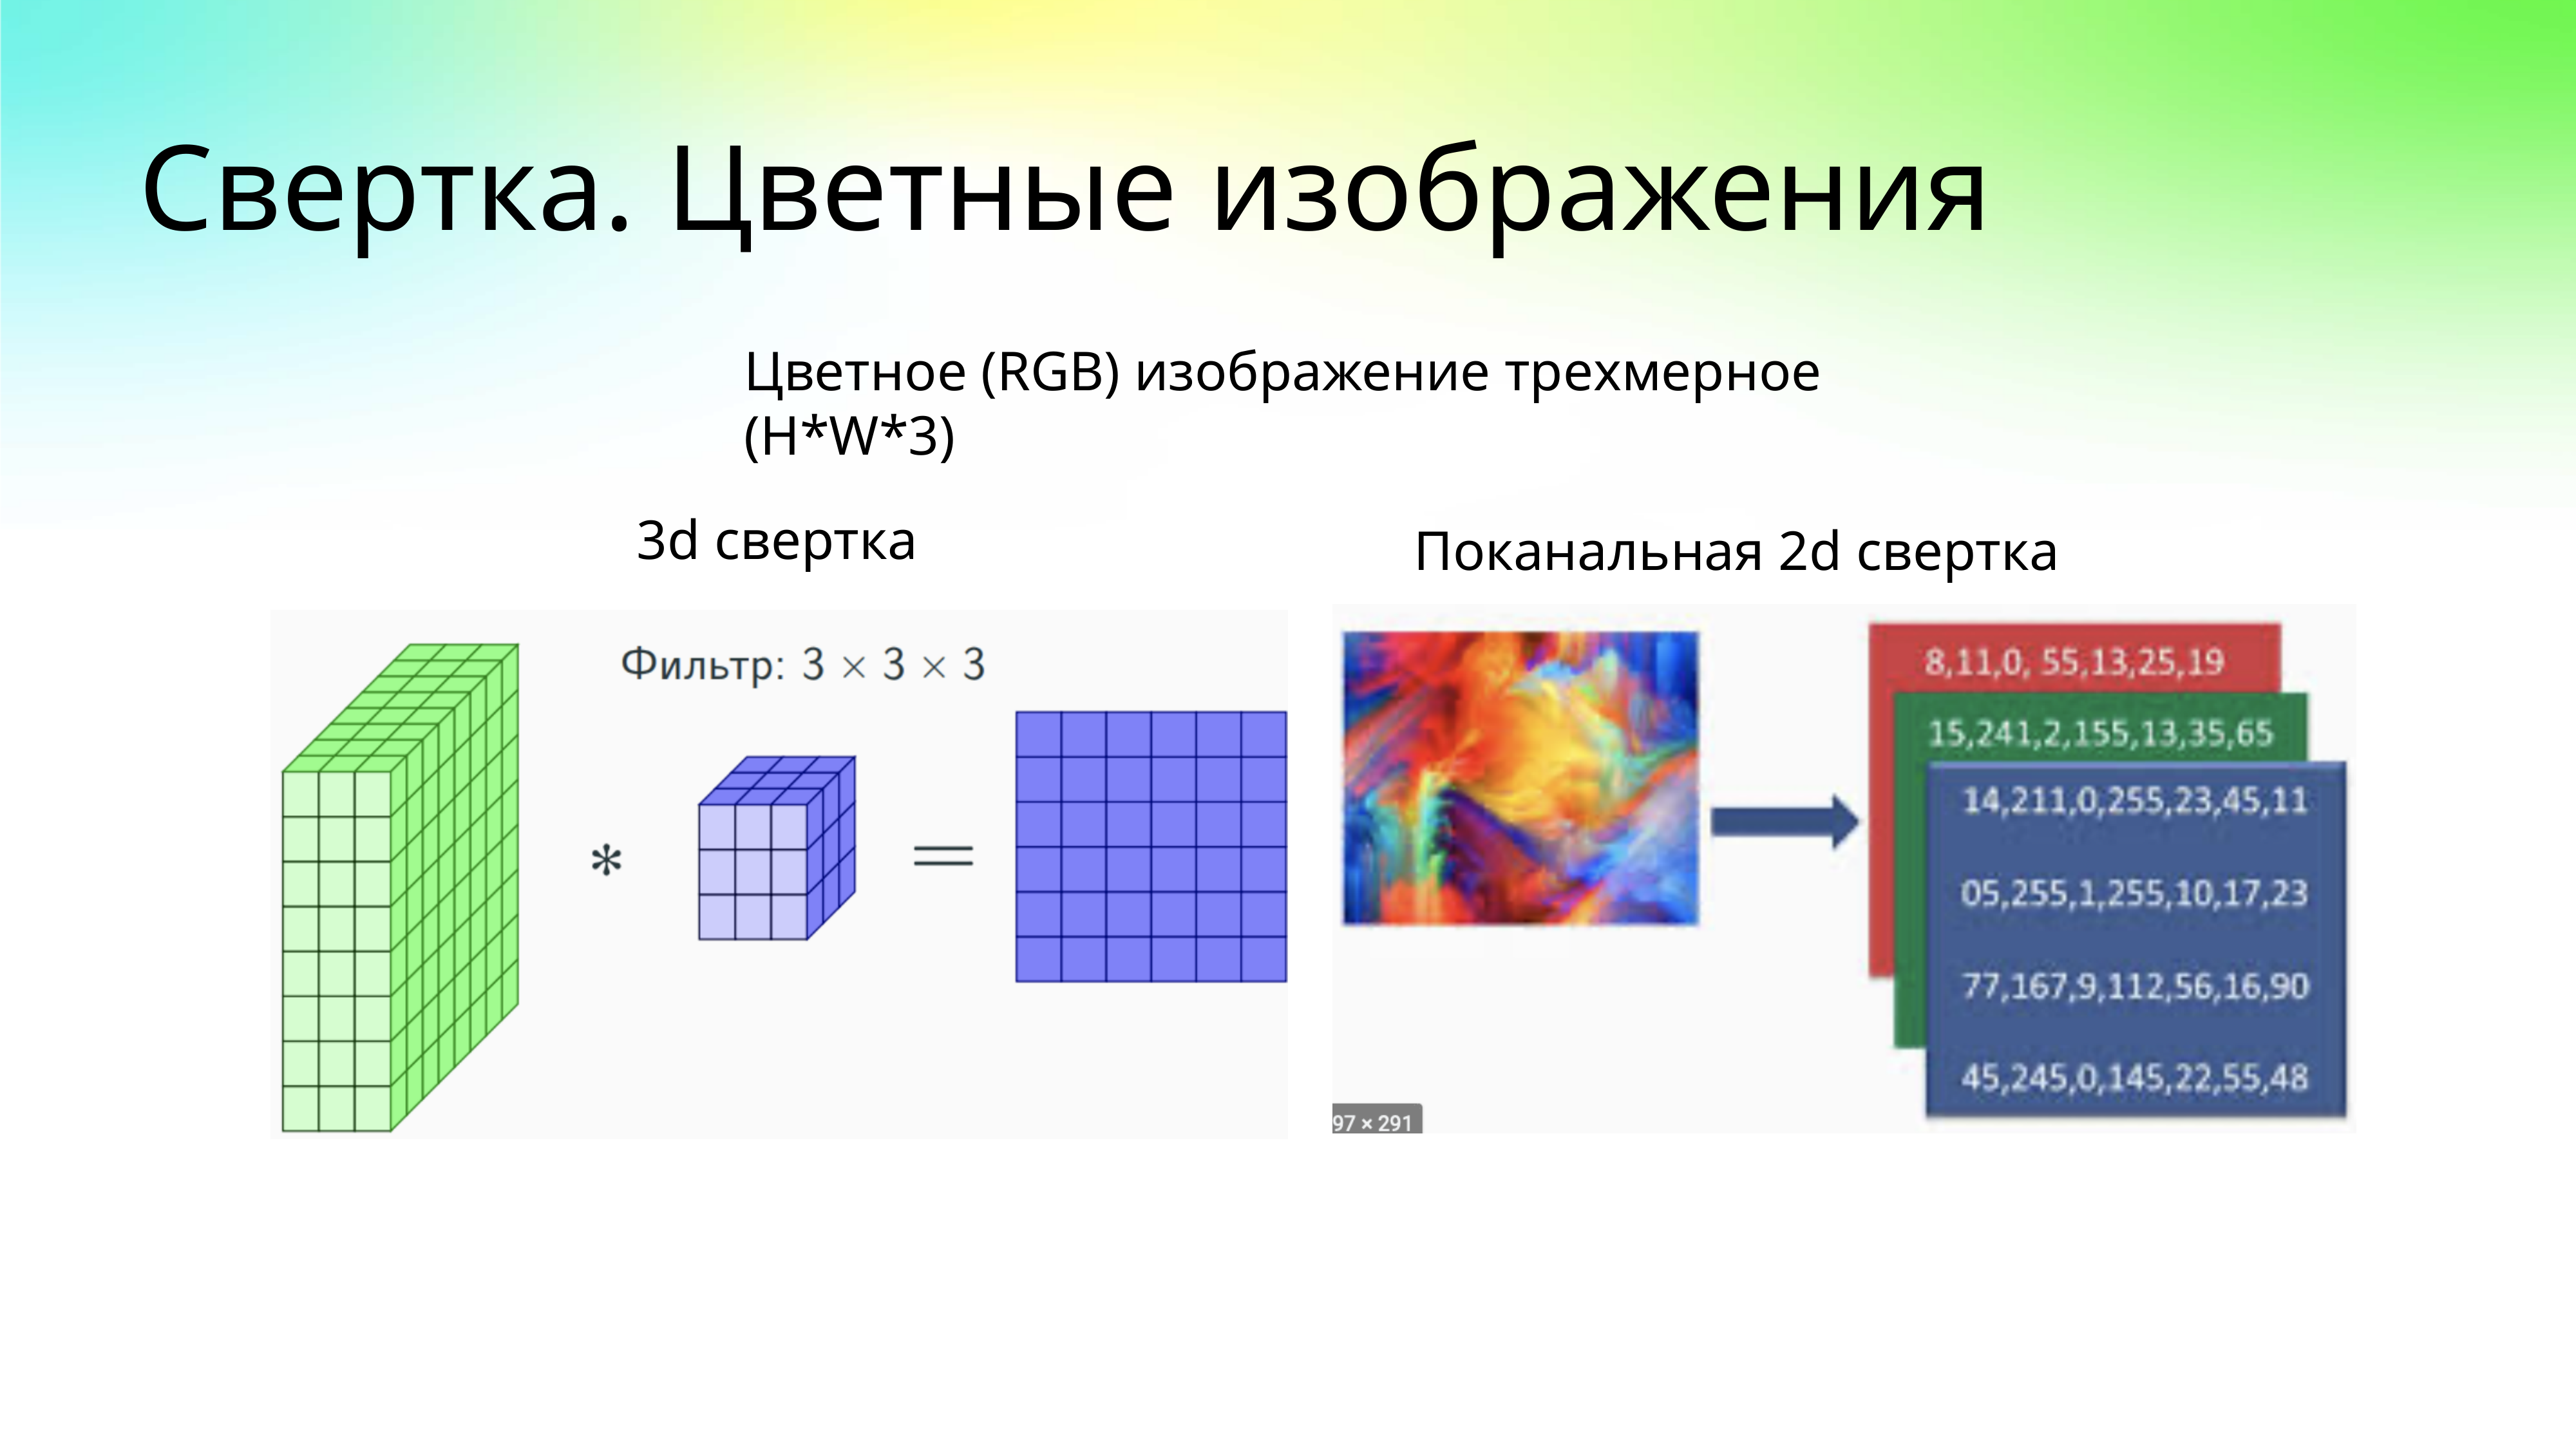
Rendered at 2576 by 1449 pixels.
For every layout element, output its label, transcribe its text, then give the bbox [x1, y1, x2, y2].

text_box 3d свертка [627, 495, 932, 580]
text_box Цветное (RGB) изображение трехмерное (H*W*3) [734, 327, 2006, 476]
title Свертка. Цветные изображения [133, 107, 2443, 350]
picture [0, 0, 2576, 1449]
text_box Поканальная 2d свертка [1404, 507, 2168, 591]
